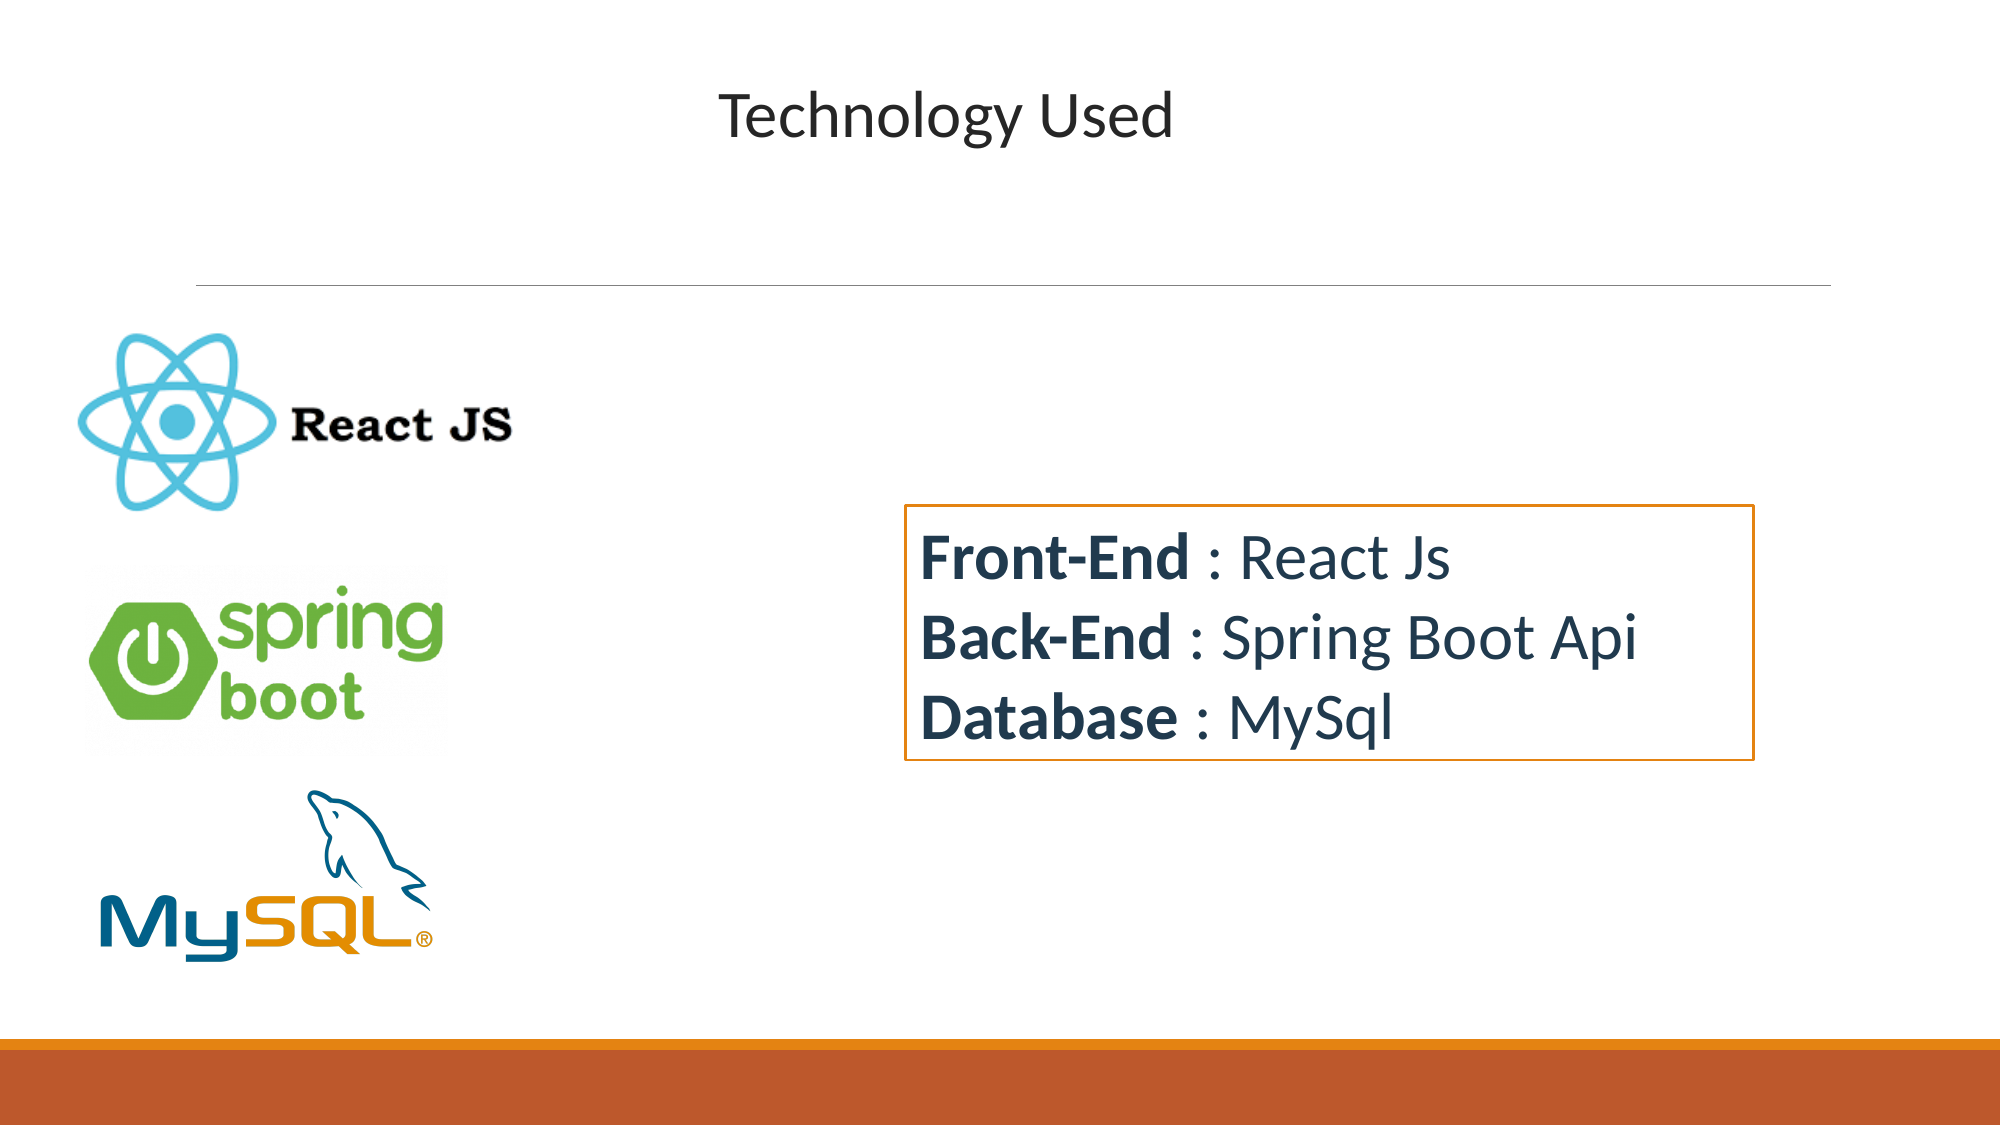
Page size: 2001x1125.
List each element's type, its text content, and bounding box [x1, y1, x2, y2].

picture [24, 329, 556, 563]
text_box Front-End : React Js Back-End : Spring Boot Api Database : MySql [904, 504, 1755, 761]
picture [50, 564, 483, 1020]
text_box Technology Used [447, 63, 1448, 159]
